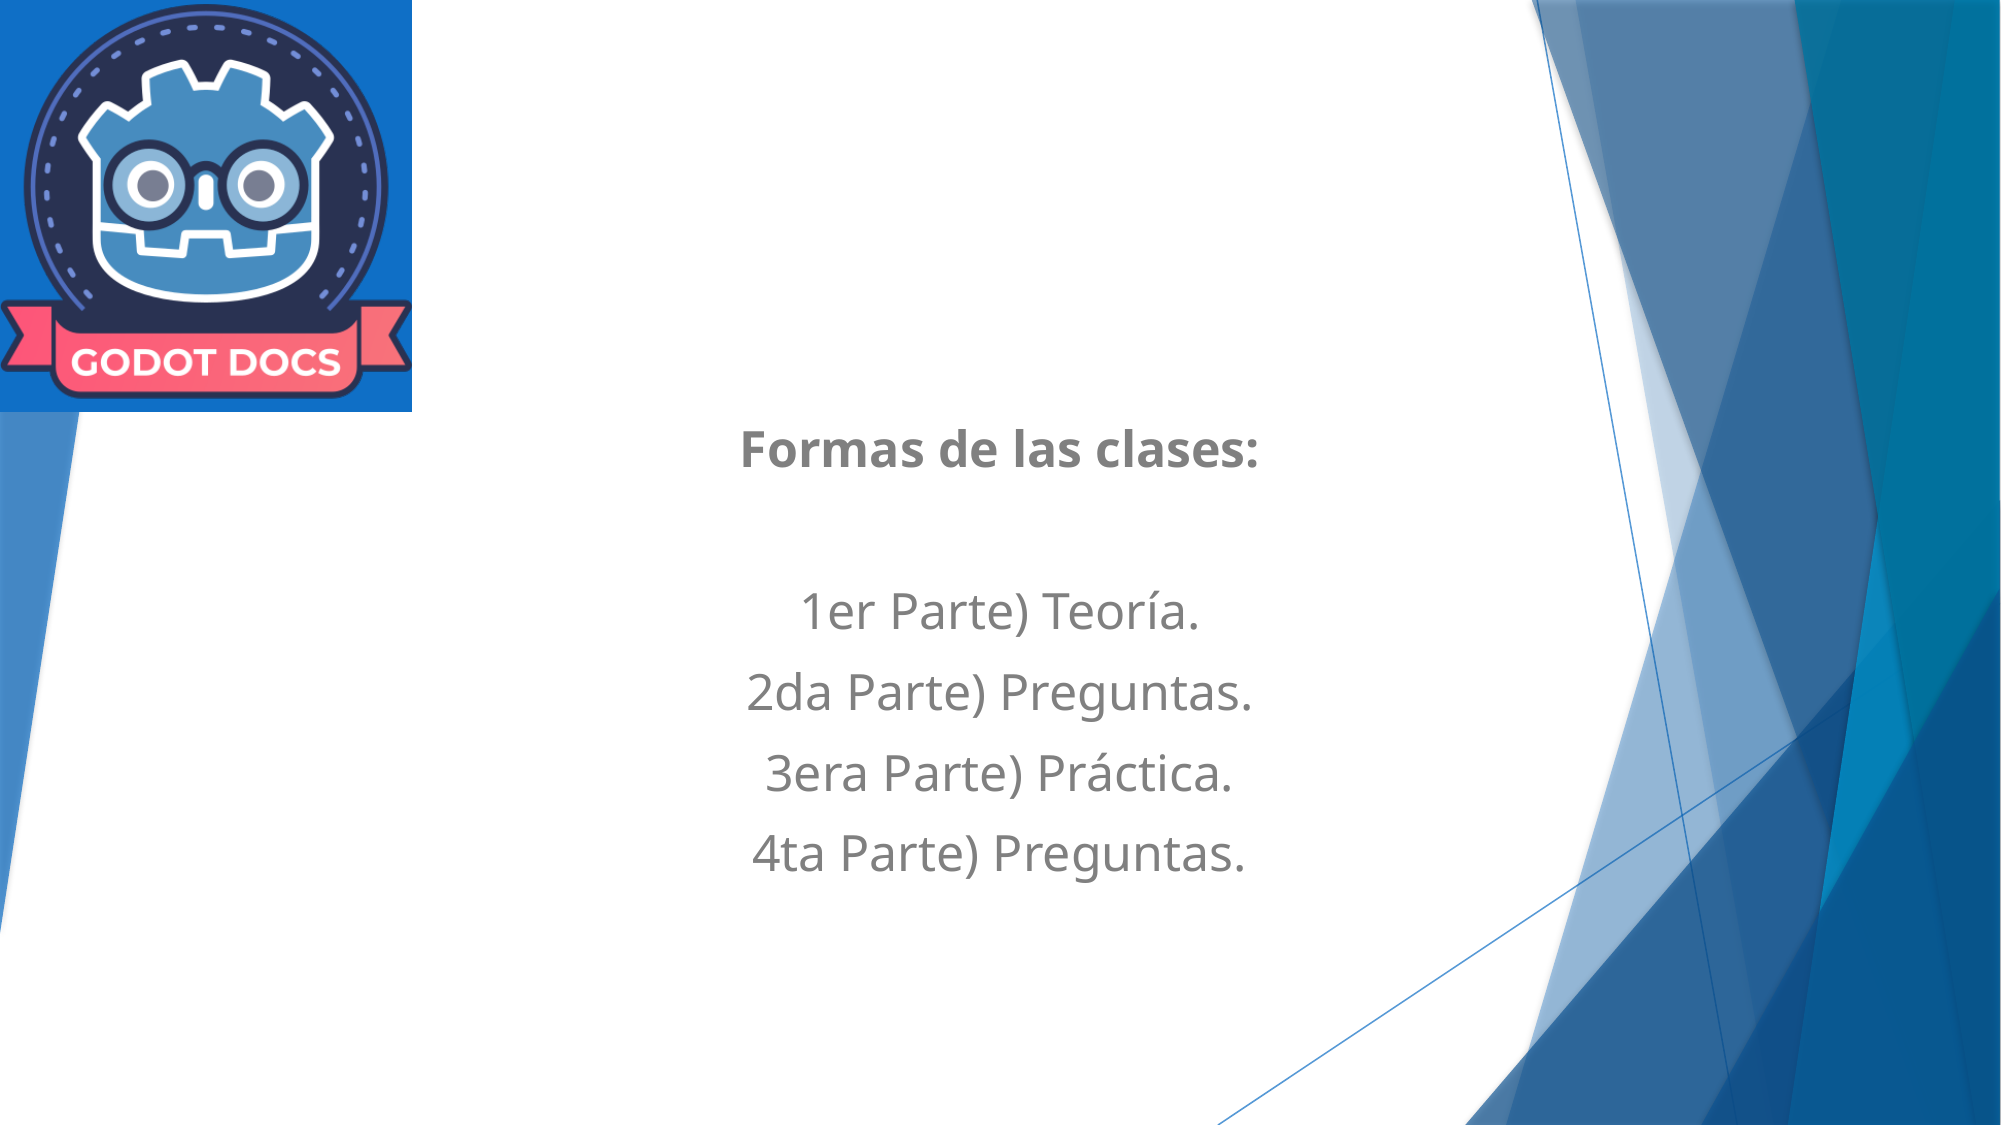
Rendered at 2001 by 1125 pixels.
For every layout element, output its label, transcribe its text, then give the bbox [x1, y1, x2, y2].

picture [0, 0, 413, 413]
subtitle Formas de las clases: 1er Parte) Teoría. 2da Parte) Preguntas. 3era Parte) Práctica. 4ta Parte) Preguntas. [362, 410, 1638, 1124]
